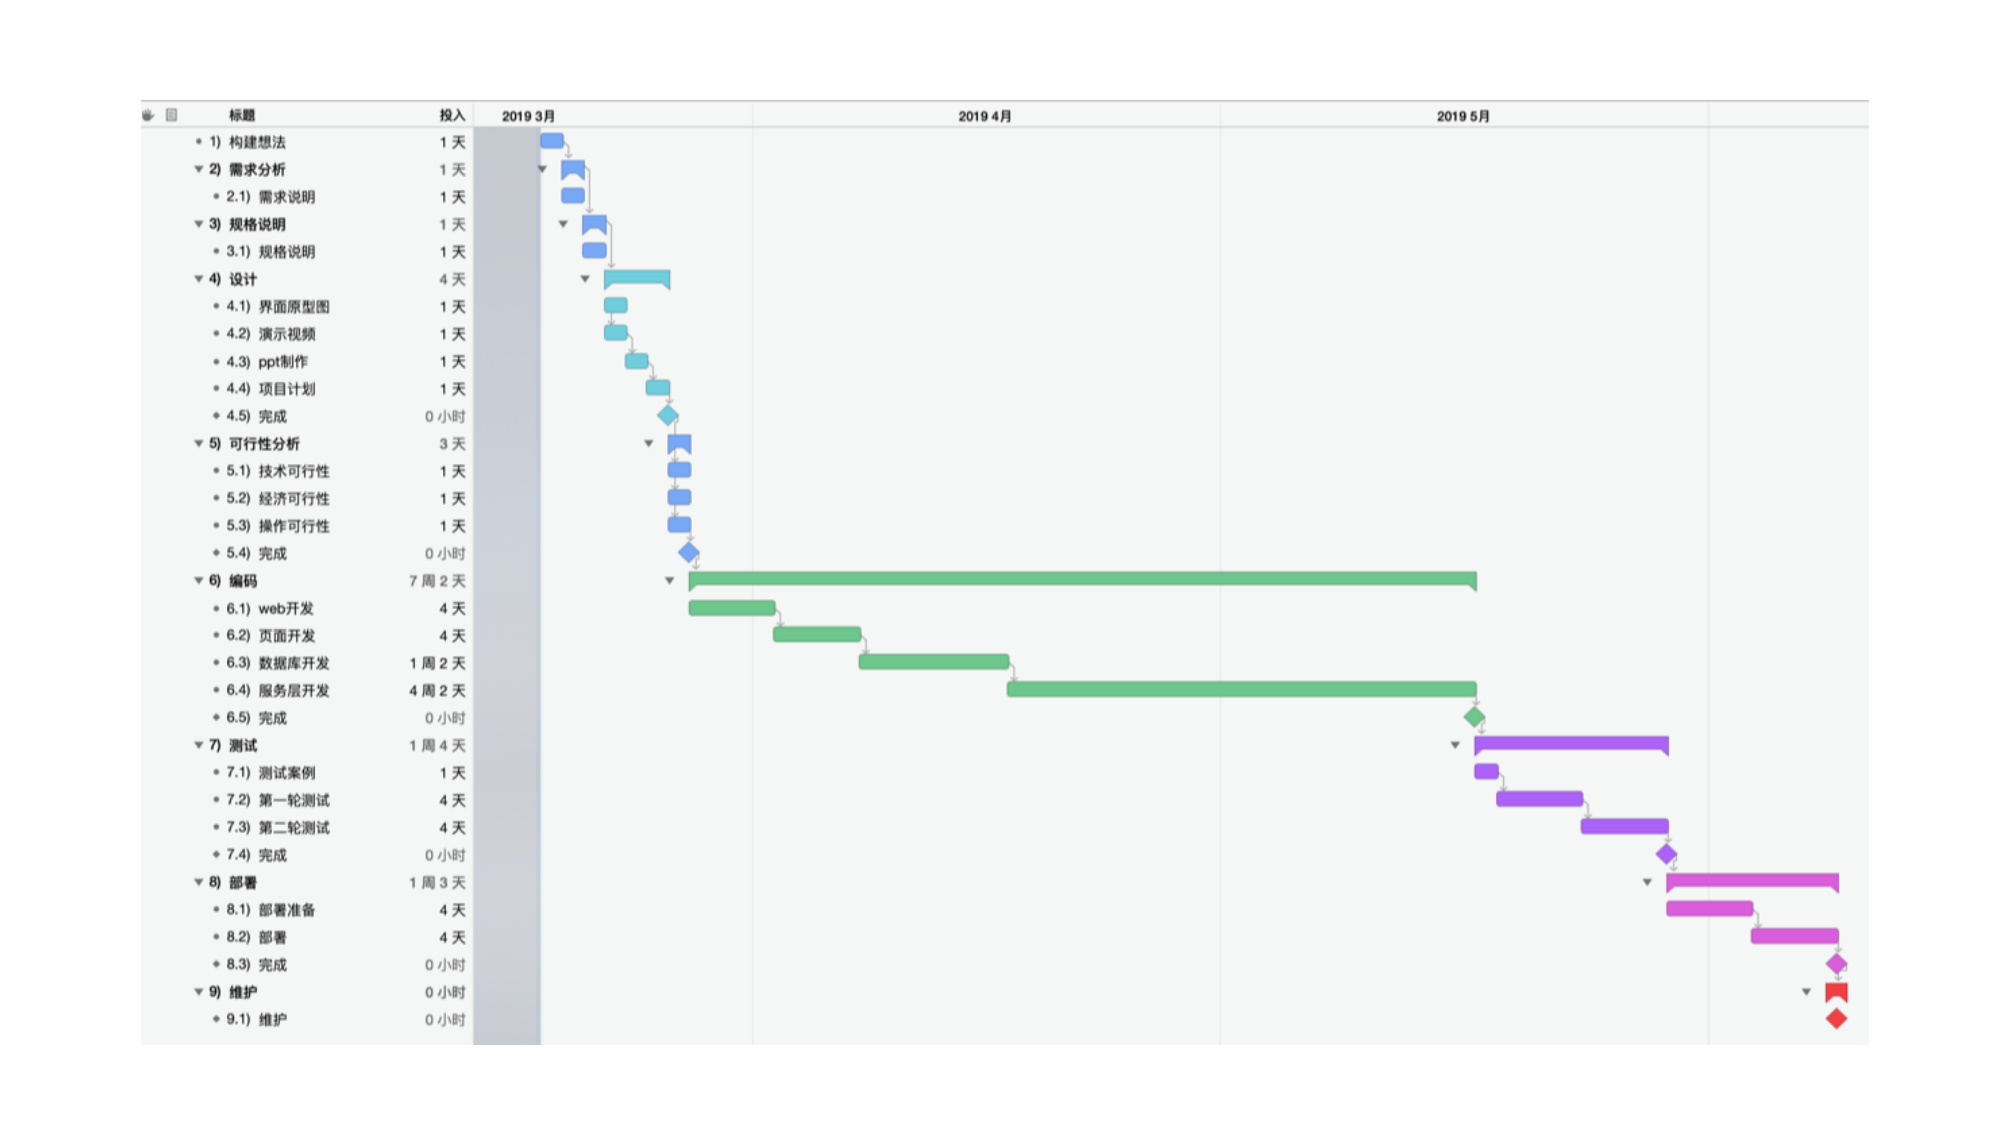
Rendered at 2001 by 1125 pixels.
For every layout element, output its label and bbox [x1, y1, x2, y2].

picture [141, 100, 1869, 1045]
